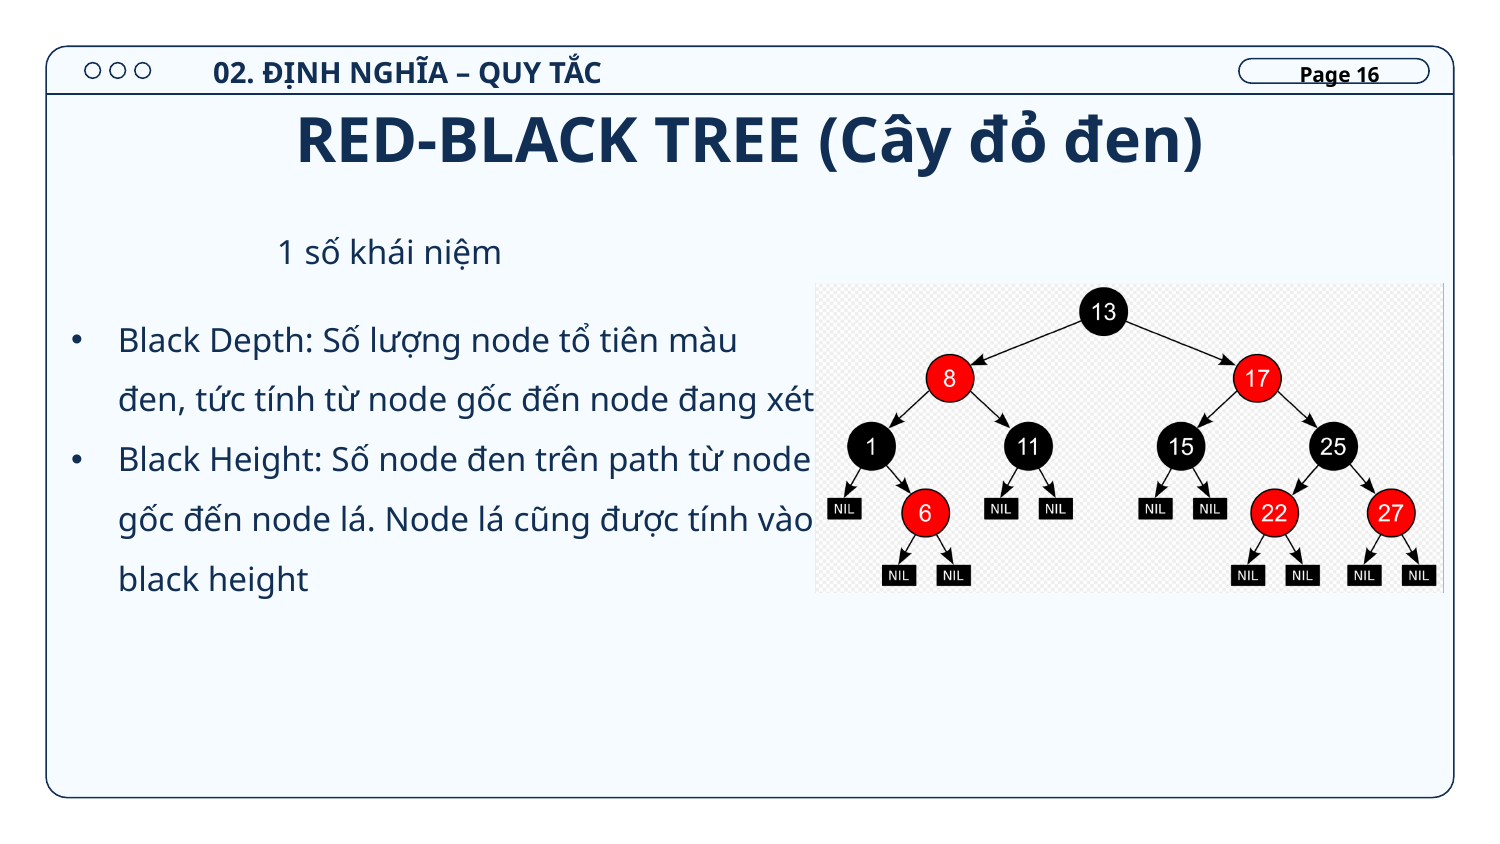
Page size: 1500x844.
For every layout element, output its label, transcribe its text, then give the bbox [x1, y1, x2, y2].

picture [815, 283, 1445, 593]
text_box 1 số khái niệm [261, 210, 544, 278]
text_box 02. ĐỊNH NGHĨA – QUY TẮC [160, 39, 656, 109]
text_box Page 16 [1284, 53, 1395, 94]
title RED-BLACK TREE (Cây đỏ đen) [118, 85, 1382, 180]
subtitle Black Depth: Số lượng node tổ tiên màu đen, tức tính từ node gốc đến node đang xét Black Height: Số node đen trên path từ node gốc đến node lá. Node lá cũng được tính vào black height [56, 283, 831, 634]
